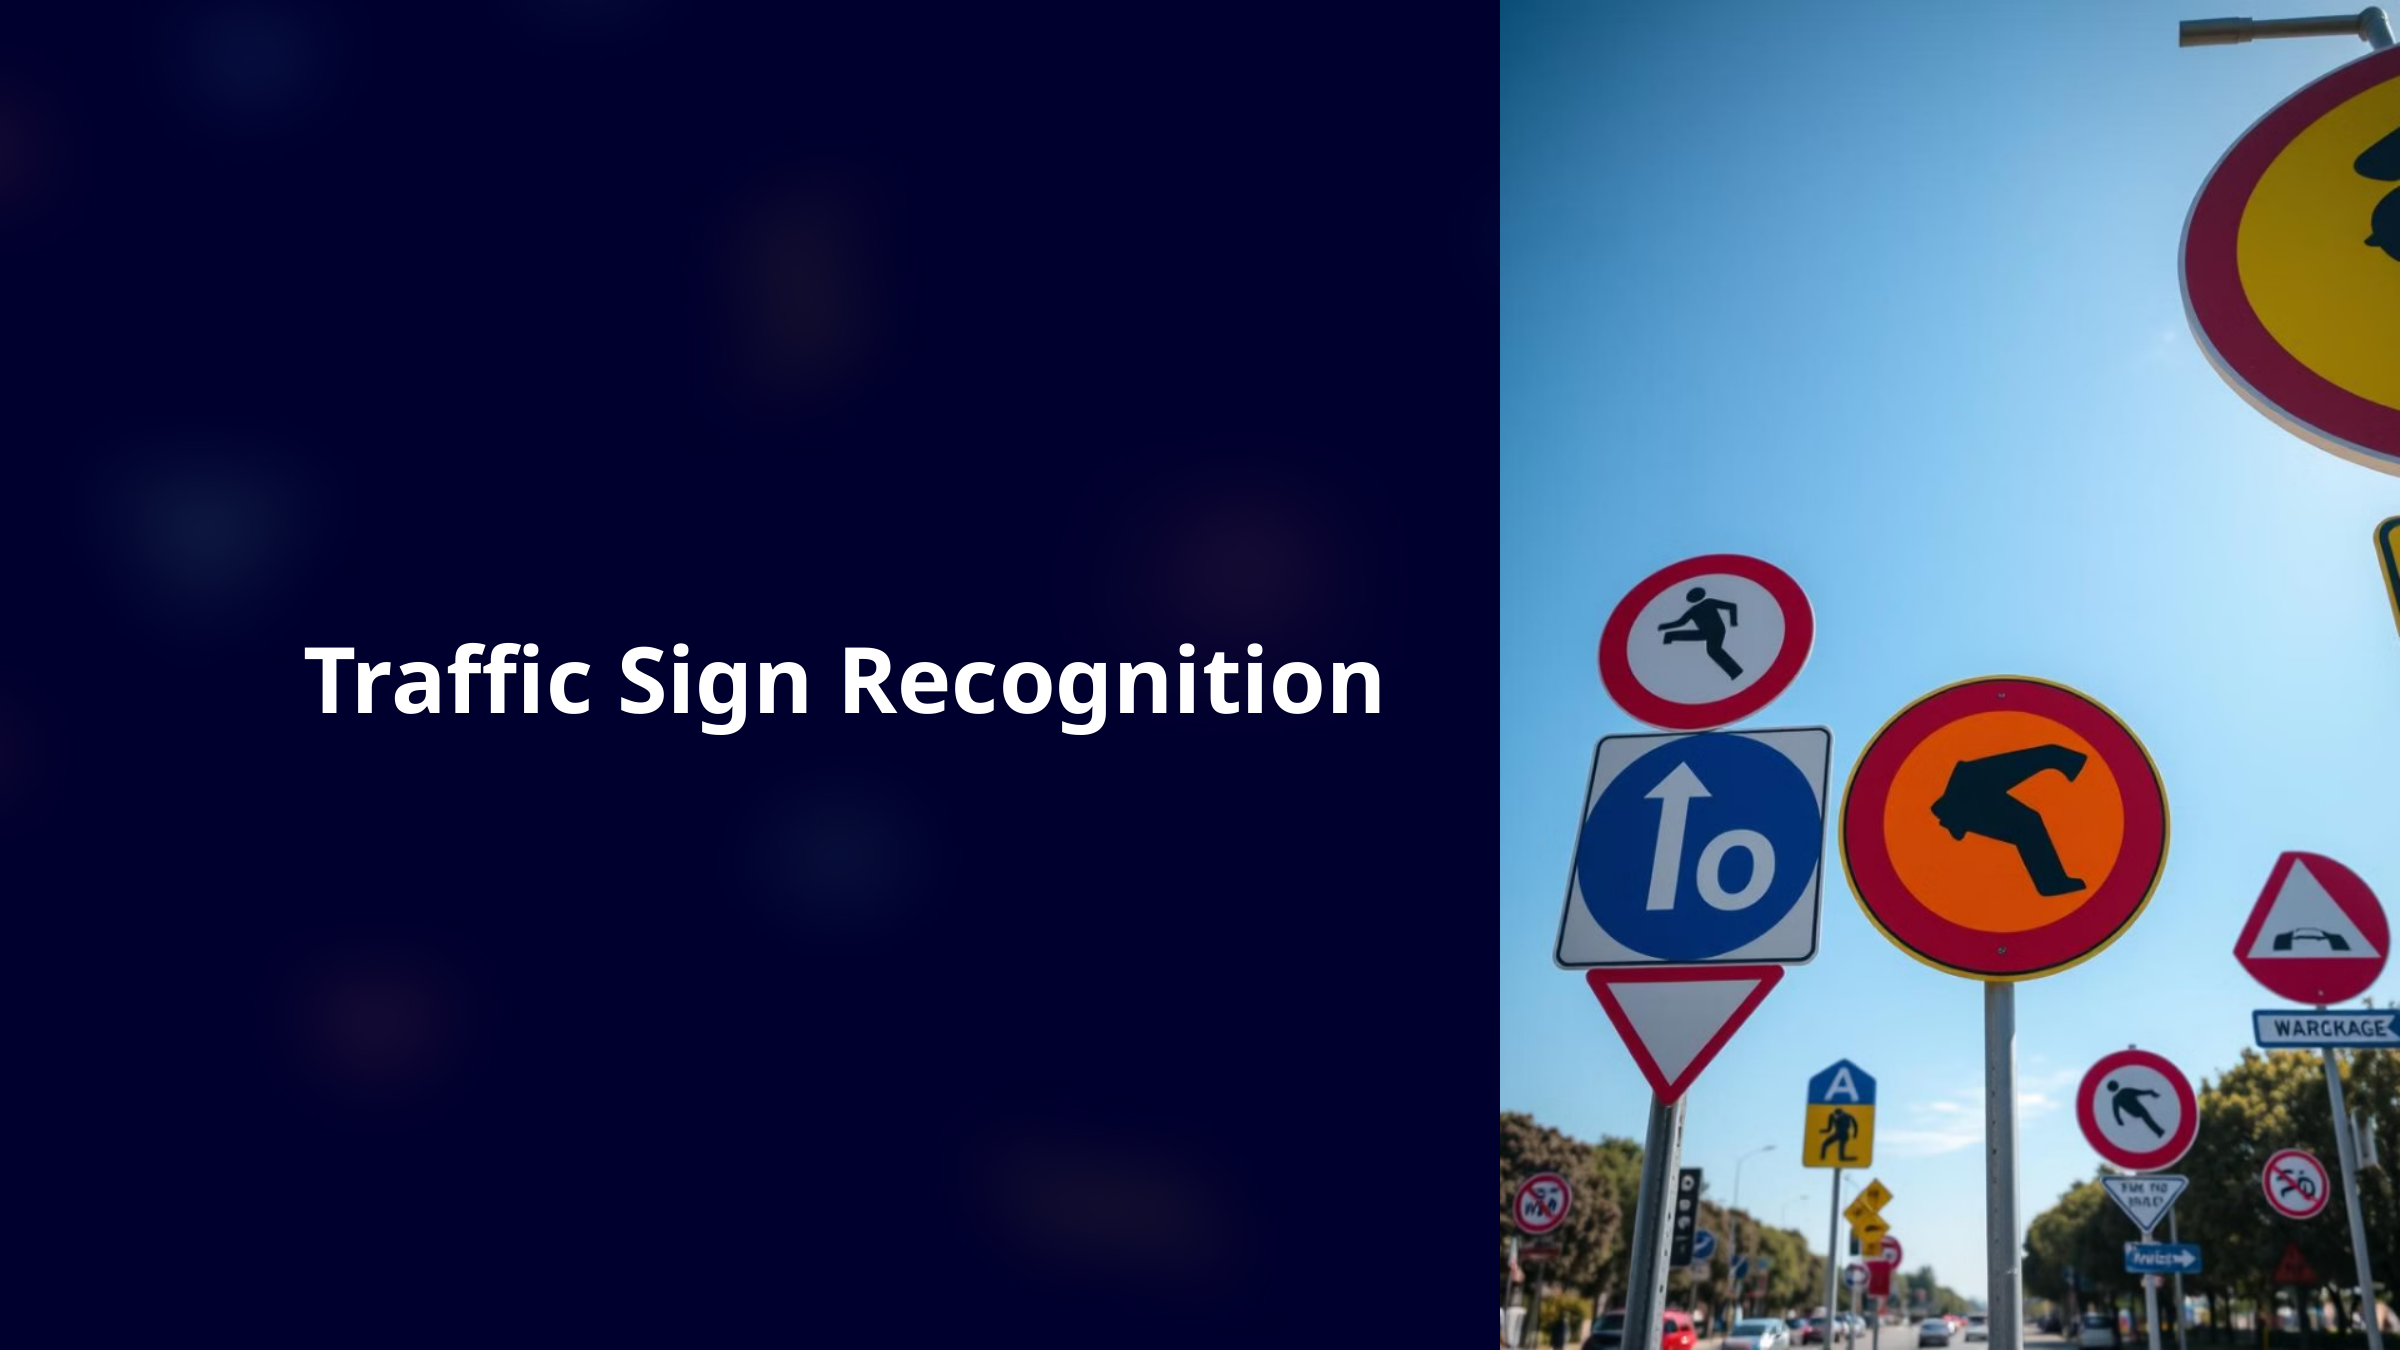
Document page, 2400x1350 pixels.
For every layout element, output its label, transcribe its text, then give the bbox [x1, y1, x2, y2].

picture [1499, 0, 2400, 1350]
text_box Traffic Sign Recognition [137, 617, 1243, 733]
